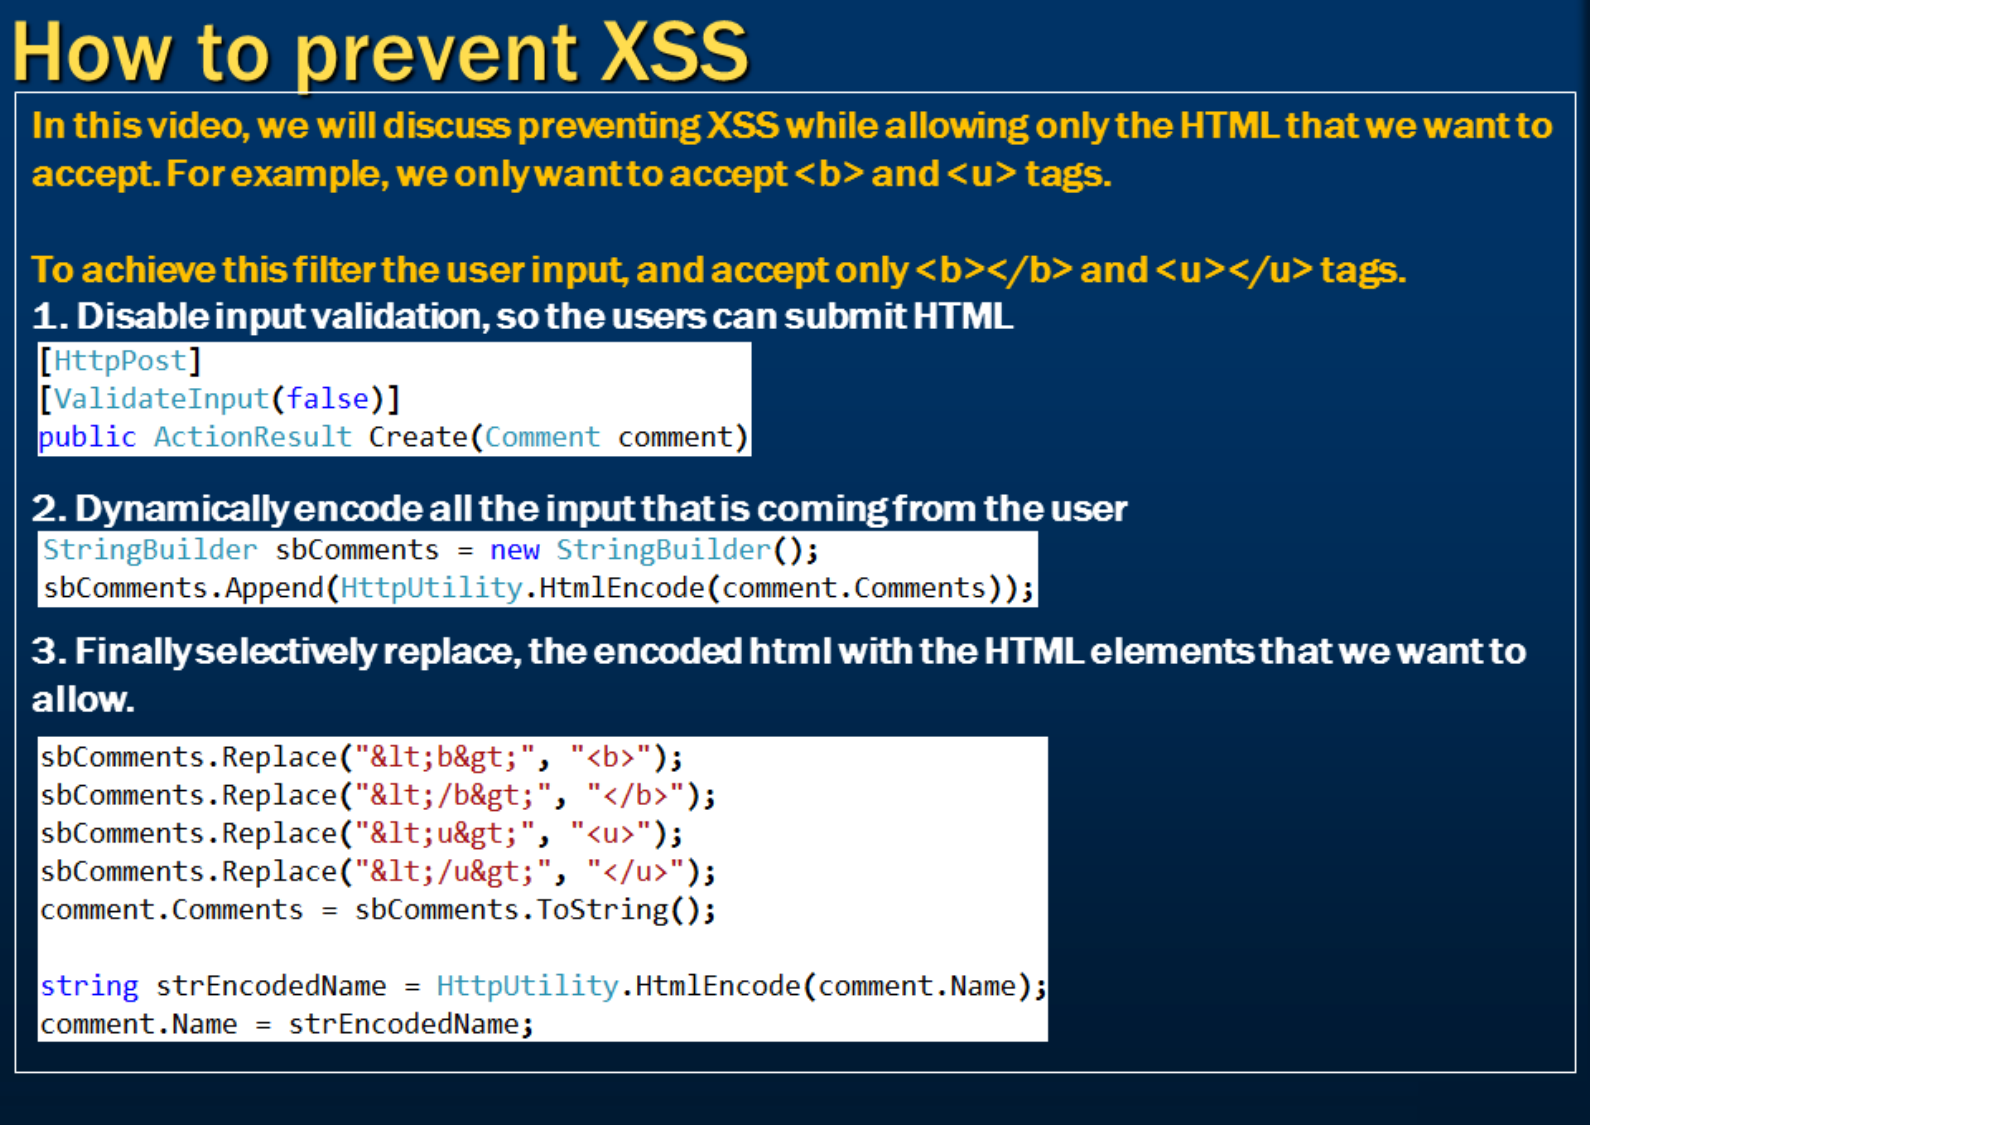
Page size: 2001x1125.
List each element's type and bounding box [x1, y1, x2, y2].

list [0, 0, 1590, 1125]
